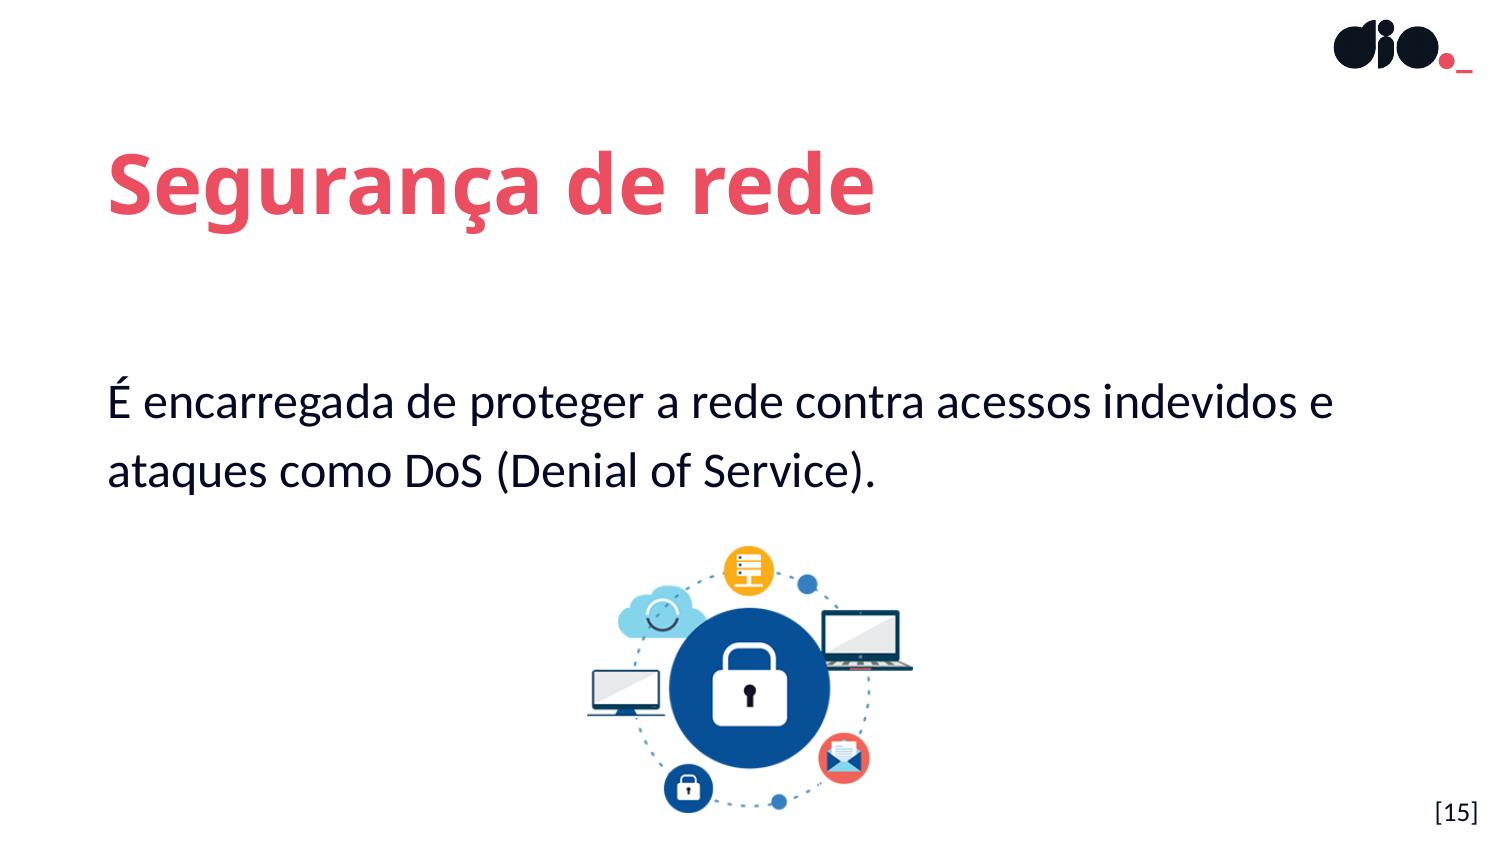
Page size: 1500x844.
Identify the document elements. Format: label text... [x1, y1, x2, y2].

picture [587, 545, 913, 813]
text_box É encarregada de proteger a rede contra acessos indevidos e ataques como DoS (Denial of Service). [92, 243, 1408, 614]
slide_number [15] [1403, 779, 1494, 844]
text_box Segurança de rede [92, 104, 1408, 243]
picture [1333, 19, 1473, 74]
